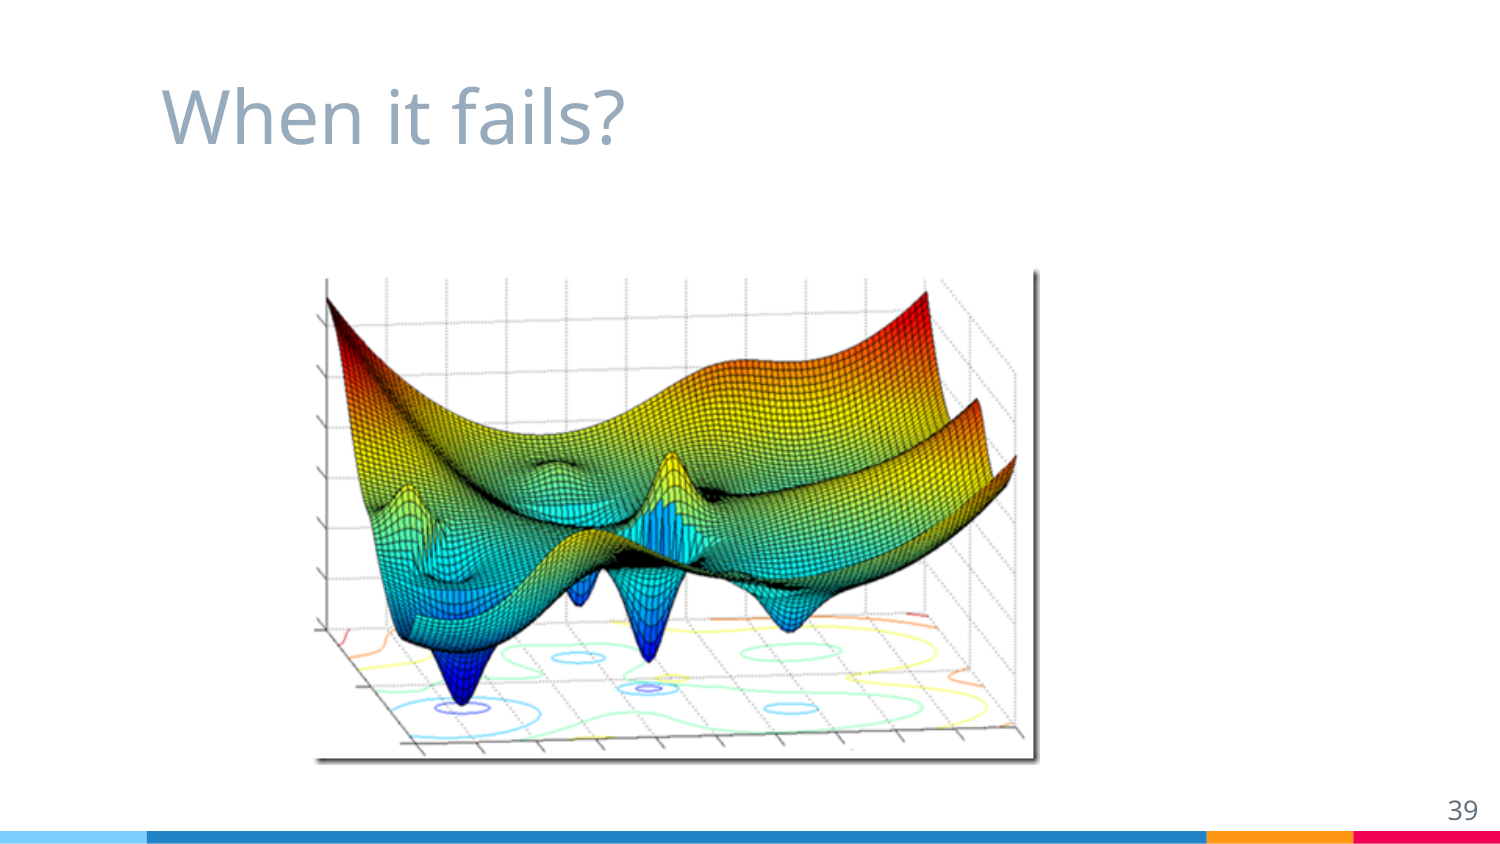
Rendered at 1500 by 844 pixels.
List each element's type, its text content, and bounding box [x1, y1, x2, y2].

title When it fails? [146, 33, 1207, 175]
slide_number ‹#› [1403, 779, 1494, 844]
picture [313, 268, 1041, 765]
